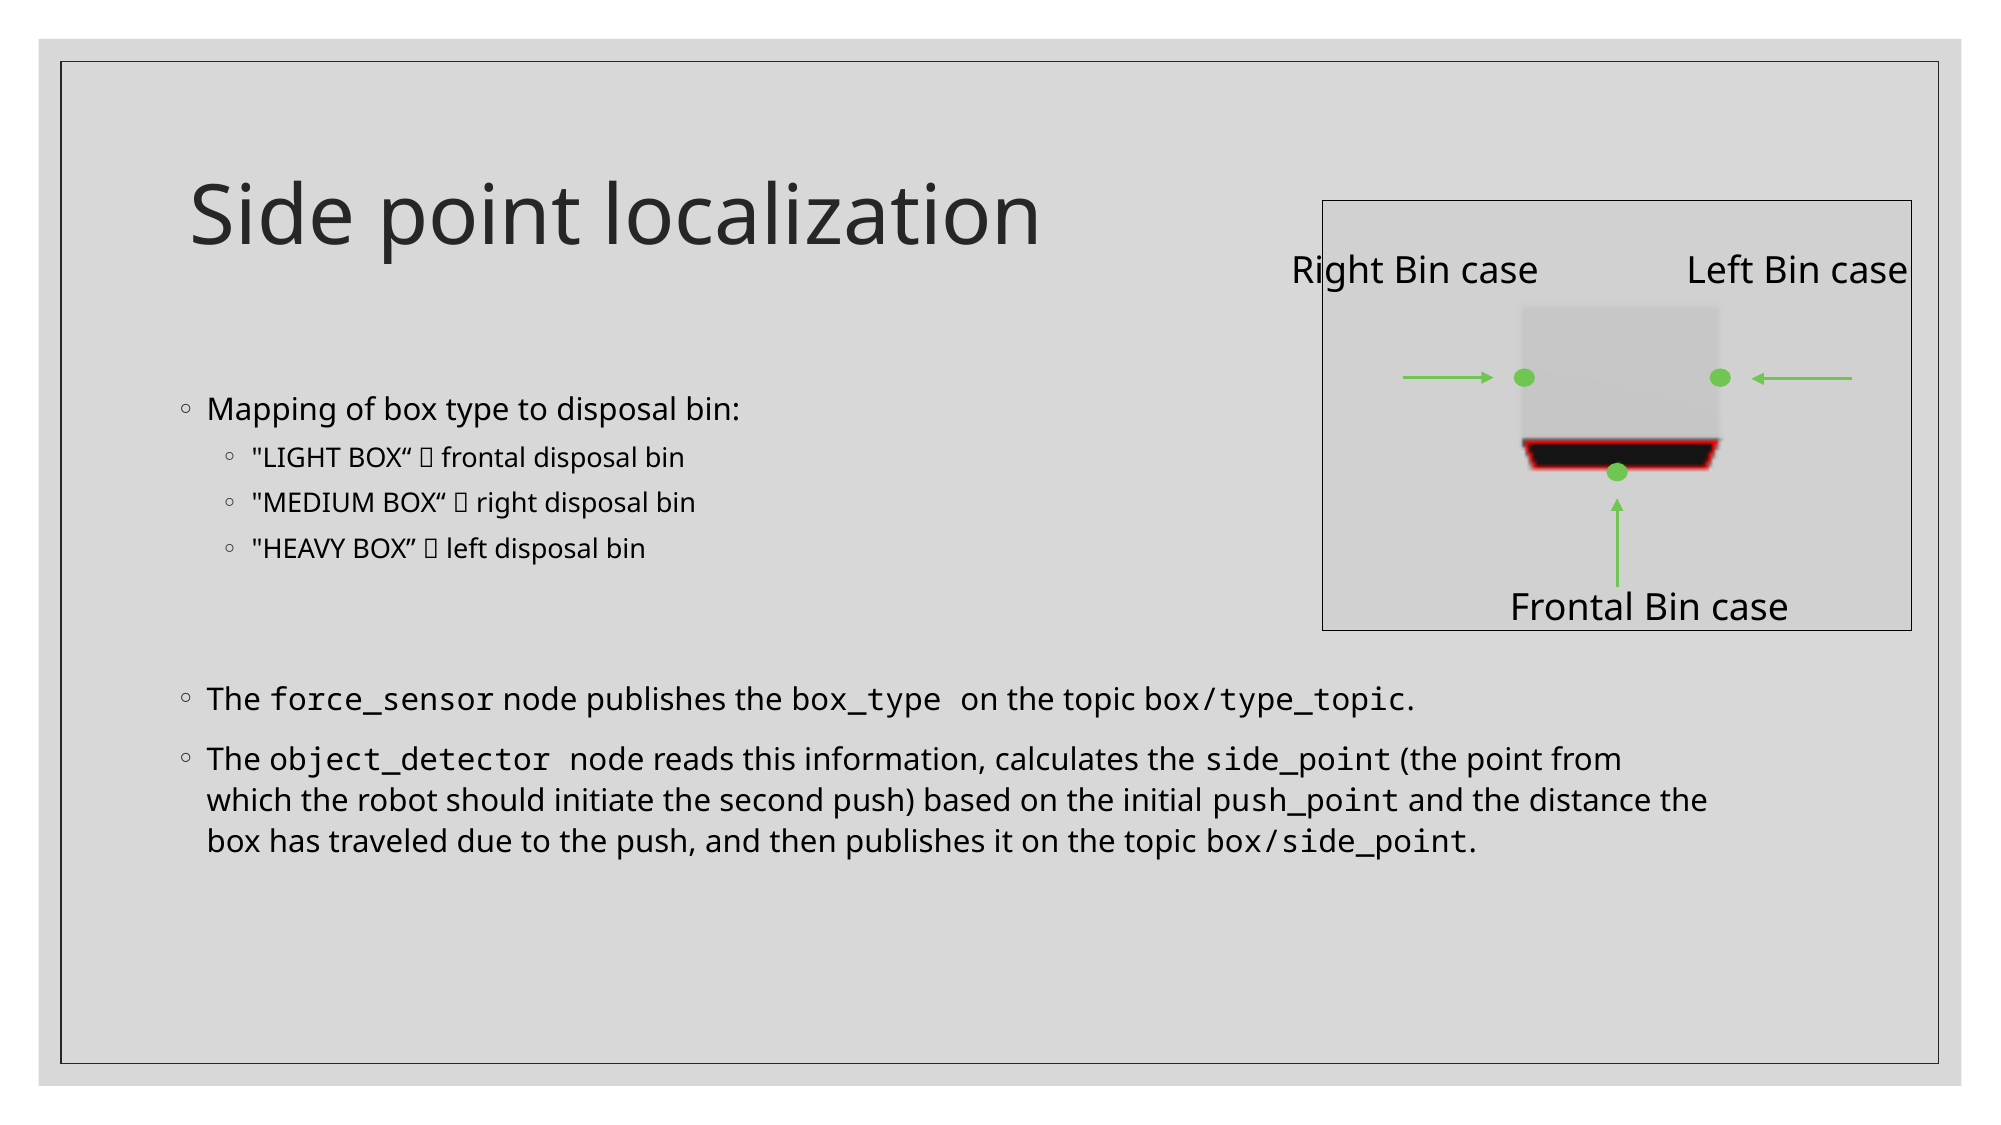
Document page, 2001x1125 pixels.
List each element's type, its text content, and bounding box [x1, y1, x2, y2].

text_box Left Bin case [1917, 239, 1924, 299]
text_box Right Bin case [1276, 239, 1316, 299]
picture [1322, 200, 1913, 631]
title Side point localization [174, 105, 1825, 331]
list Mapping of box type to disposal bin: "LIGHT BOX“  frontal disposal bin "MEDIUM BOX“  right disposal bin "HEAVY BOX”  left disposal bin The force_sensor node publishes the box_type on the topic box/type_topic. The object_detector node reads this information, calculates the side_point (the point from which the robot should initiate the second push) based on the initial push_point and the distance the box has traveled due to the push, and then publishes it on the topic box/side_point. [161, 377, 1730, 1010]
